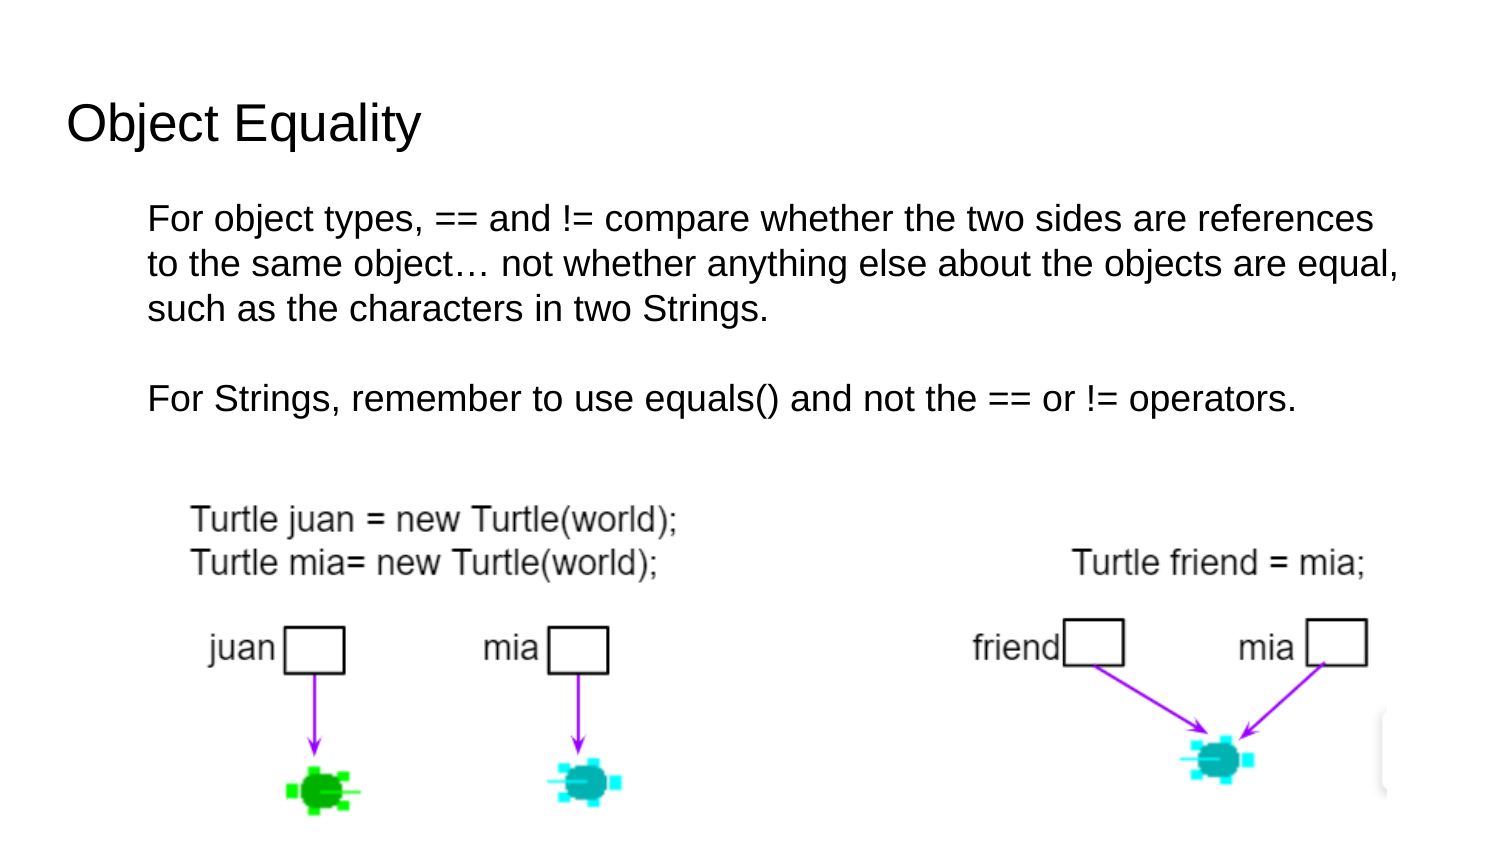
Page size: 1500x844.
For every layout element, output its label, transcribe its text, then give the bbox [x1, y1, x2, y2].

picture [149, 484, 1388, 844]
text_box For object types, == and != compare whether the two sides are references to the same object… not whether anything else about the objects are equal, such as the characters in two Strings. For Strings, remember to use equals() and not the == or != operators. [132, 179, 1428, 479]
title Object Equality [51, 72, 1449, 167]
